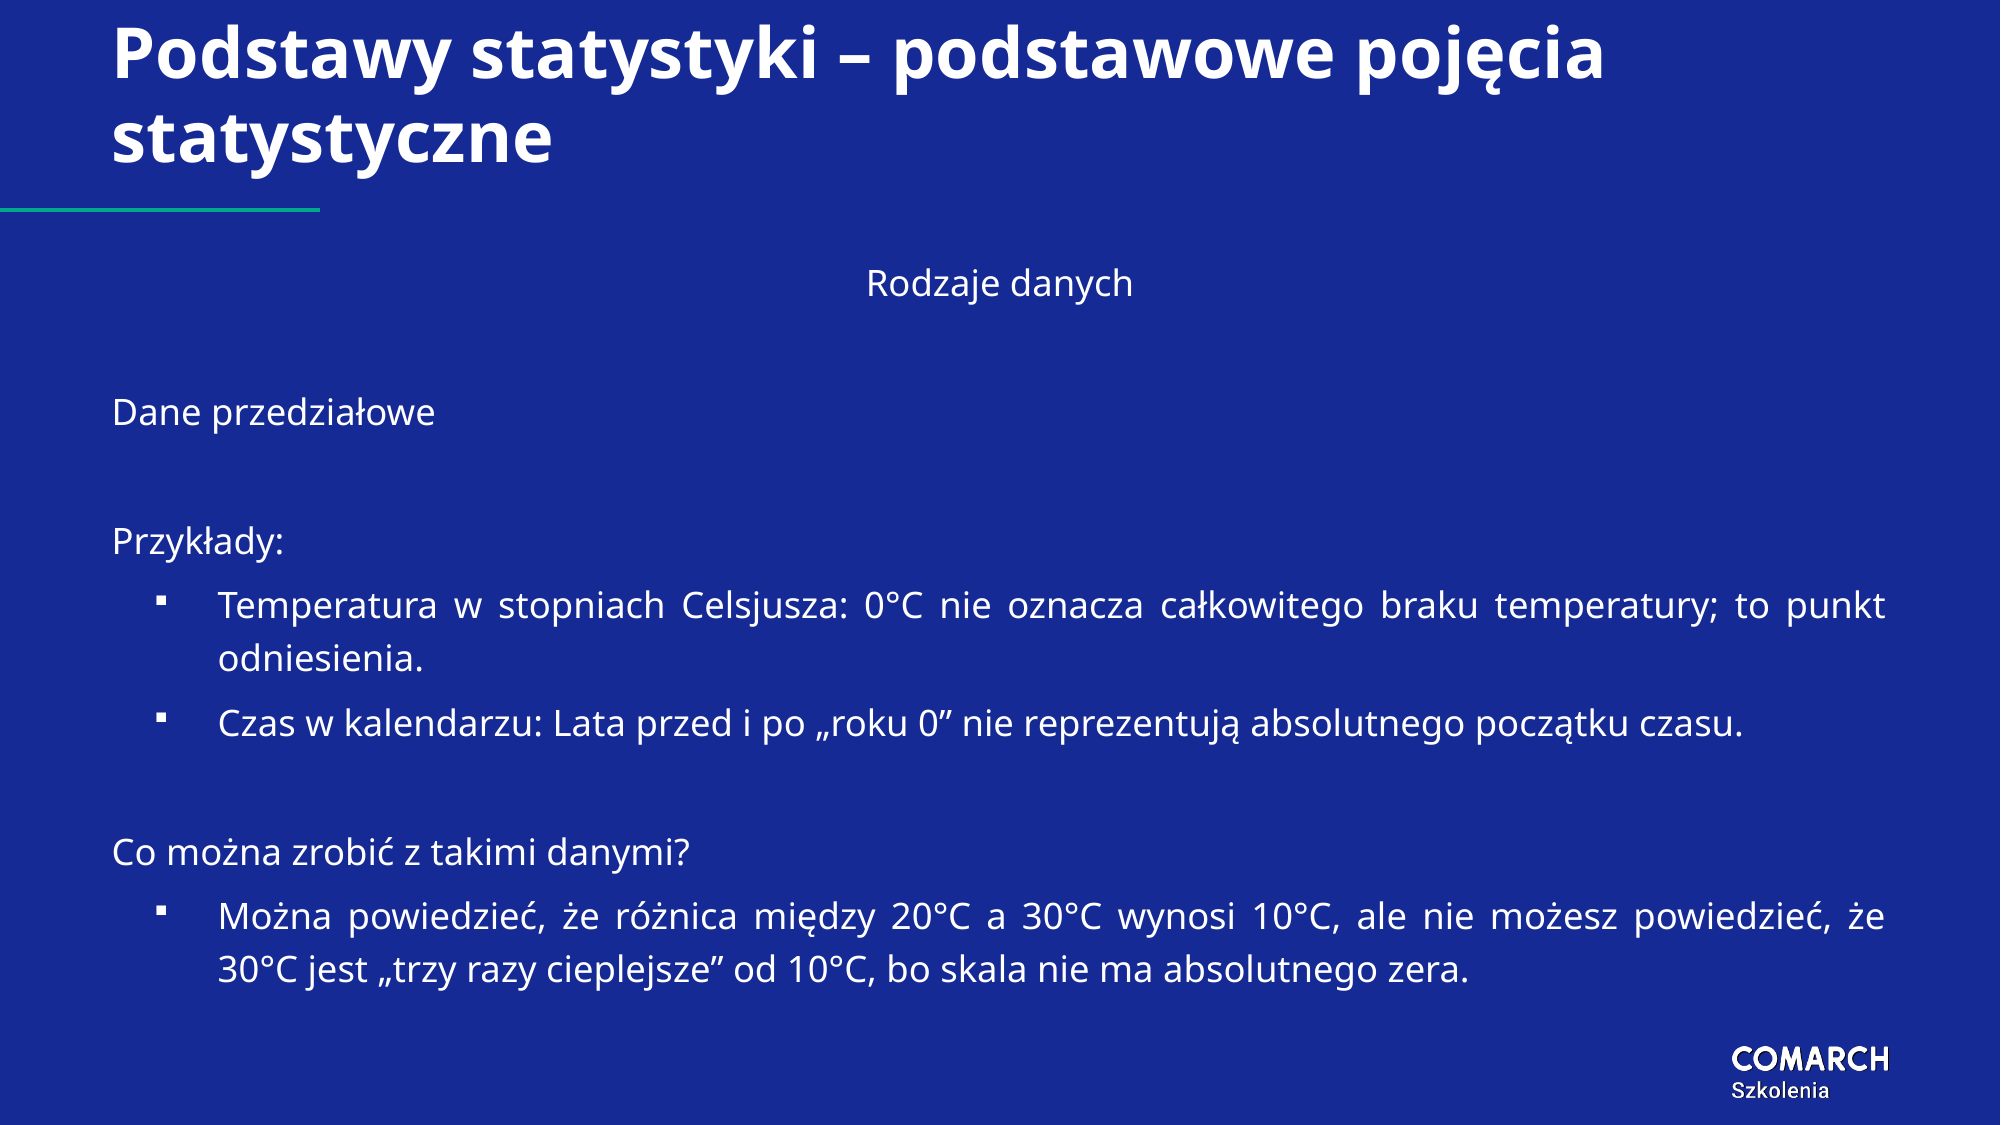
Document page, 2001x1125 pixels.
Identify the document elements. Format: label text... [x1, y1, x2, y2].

picture [1732, 1046, 1889, 1098]
title Podstawy statystyki – podstawowe pojęcia statystyczne [111, 0, 1889, 185]
list Rodzaje danych Dane przedziałowe Przykłady: Temperatura w stopniach Celsjusza: 0°C nie oznacza całkowitego braku temperatury; to punkt odniesienia. Czas w kalendarzu: Lata przed i po „roku 0” nie reprezentują absolutnego początku czasu. Co można zrobić z takimi danymi? Można powiedzieć, że różnica między 20°C a 30°C wynosi 10°C, ale nie możesz powiedzieć, że 30°C jest „trzy razy cieplejsze” od 10°C, bo skala nie ma absolutnego zera. [111, 243, 1889, 1000]
